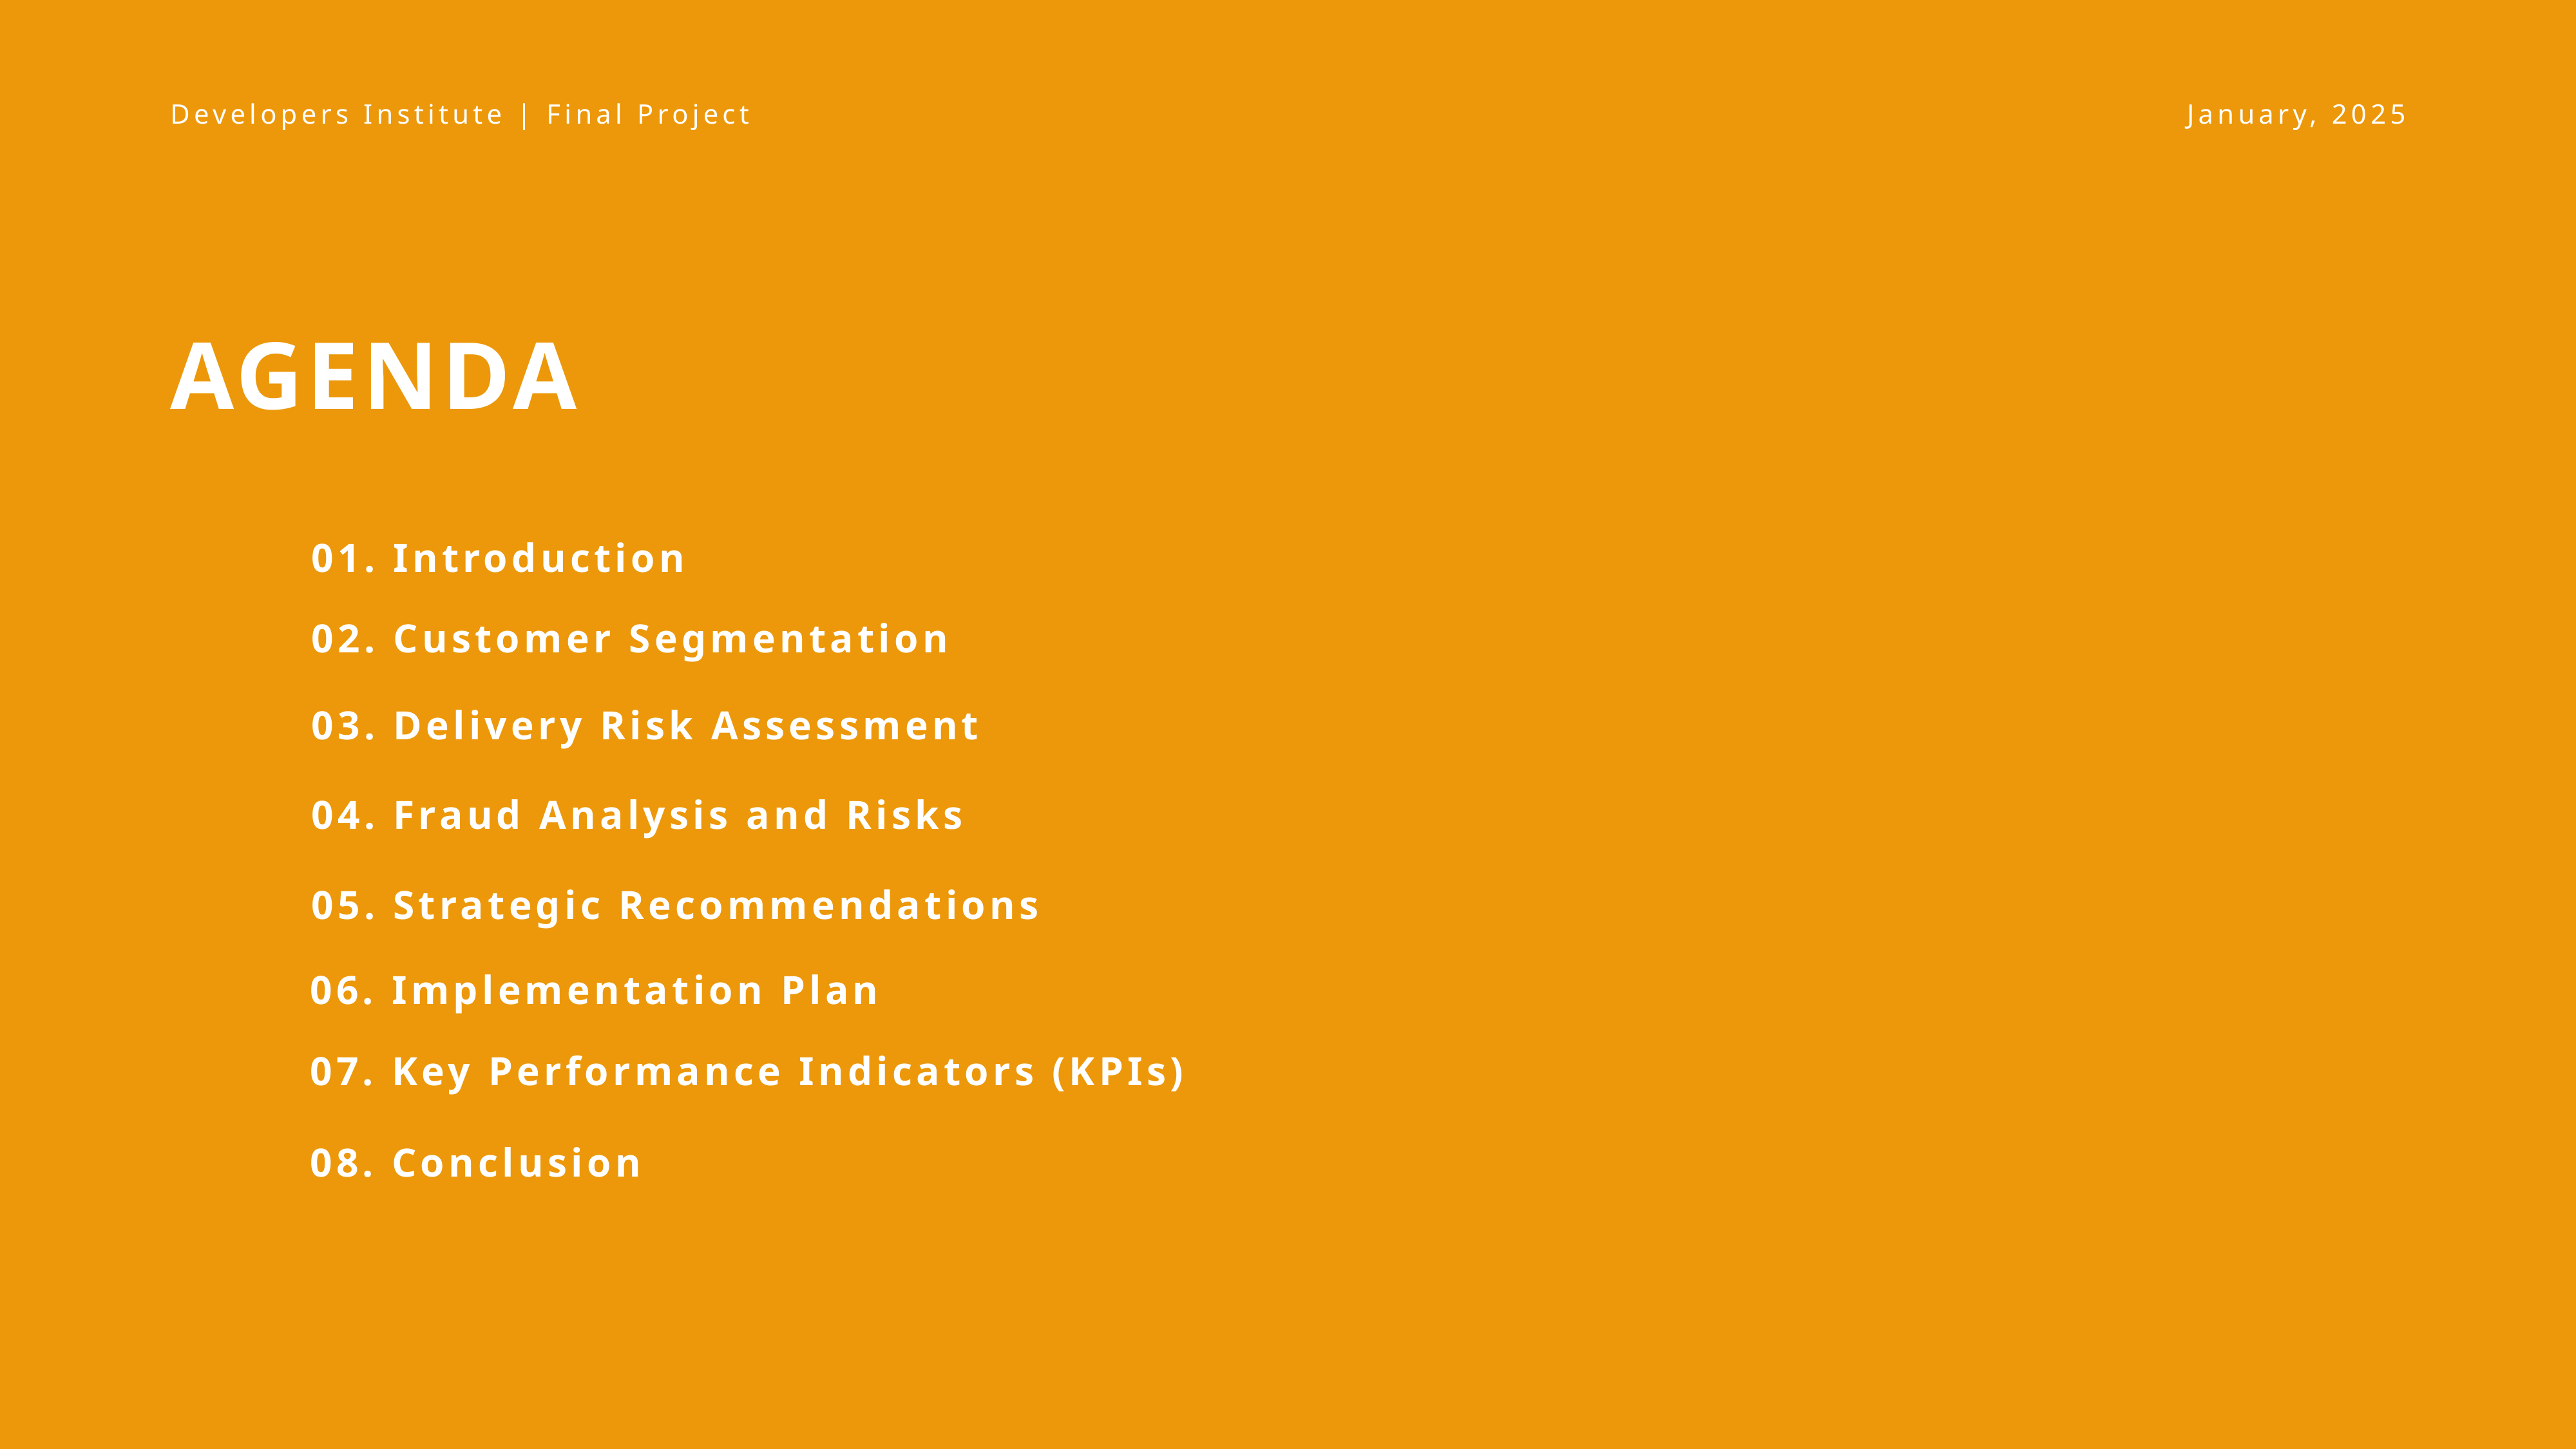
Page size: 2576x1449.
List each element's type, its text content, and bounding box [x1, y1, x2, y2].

text_box 04. Fraud Analysis and Risks [302, 764, 1025, 842]
text_box 03. Delivery Risk Assessment [302, 674, 1112, 752]
text_box 05. Strategic Recommendations [302, 854, 1148, 932]
text_box 01. Introduction [302, 507, 1025, 585]
text_box 08. Conclusion [300, 1112, 1024, 1189]
text_box Developers Institute | Final Project [160, 77, 964, 134]
text_box 06. Implementation Plan [300, 940, 1024, 1018]
text_box AGENDA [160, 290, 1288, 433]
text_box 07. Key Performance Indicators (KPIs) [300, 1021, 1395, 1099]
text_box January, 2025 [2056, 77, 2416, 134]
text_box 02. Customer Segmentation [302, 587, 1366, 665]
